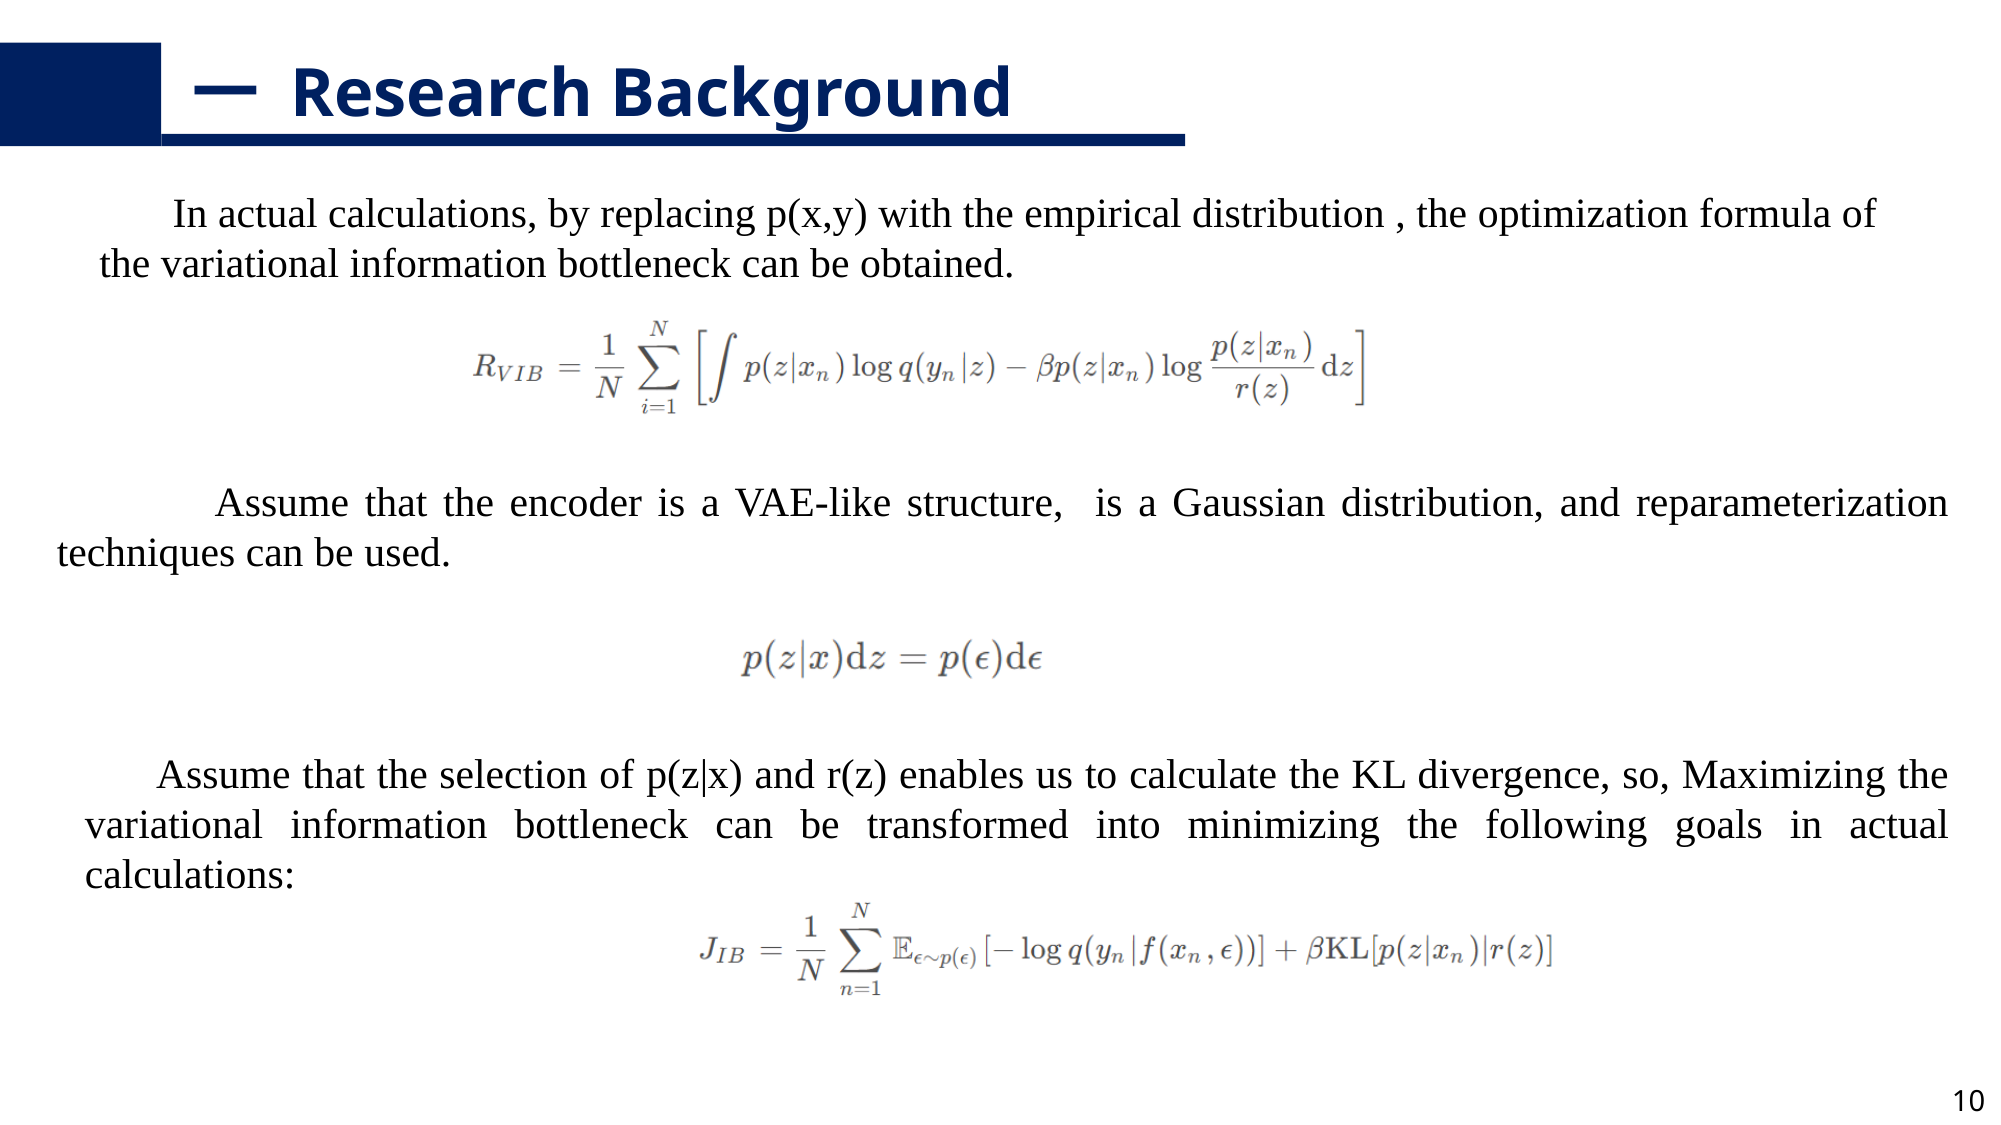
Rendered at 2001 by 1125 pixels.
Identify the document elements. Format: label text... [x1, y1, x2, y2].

picture [645, 562, 1147, 769]
text_box 一 Research Background [177, 51, 1056, 139]
picture [645, 857, 1590, 1038]
picture [448, 276, 1429, 468]
text_box Assume that the selection of p(z|x) and r(z) enables us to calculate the KL divergence, so, Maximizing the variational information bottleneck can be transformed into minimizing the following goals in actual calculations: [70, 739, 1966, 905]
